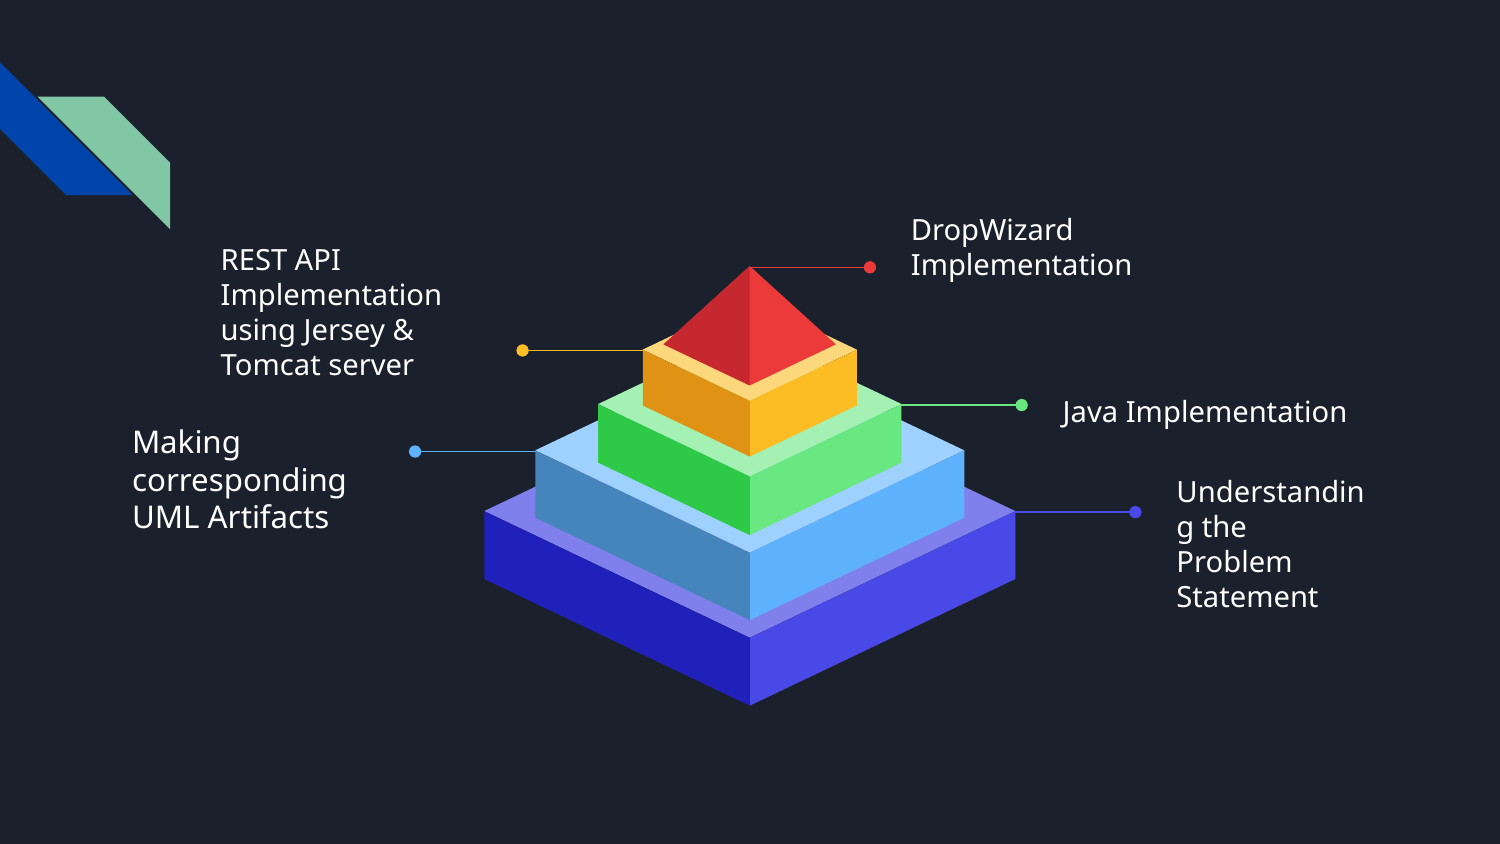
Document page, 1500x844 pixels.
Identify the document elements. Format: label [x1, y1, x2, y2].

text_box [597, 331, 1384, 536]
text_box [484, 541, 1386, 706]
text_box [663, 237, 1263, 386]
text_box [116, 347, 965, 621]
text_box [205, 298, 858, 457]
